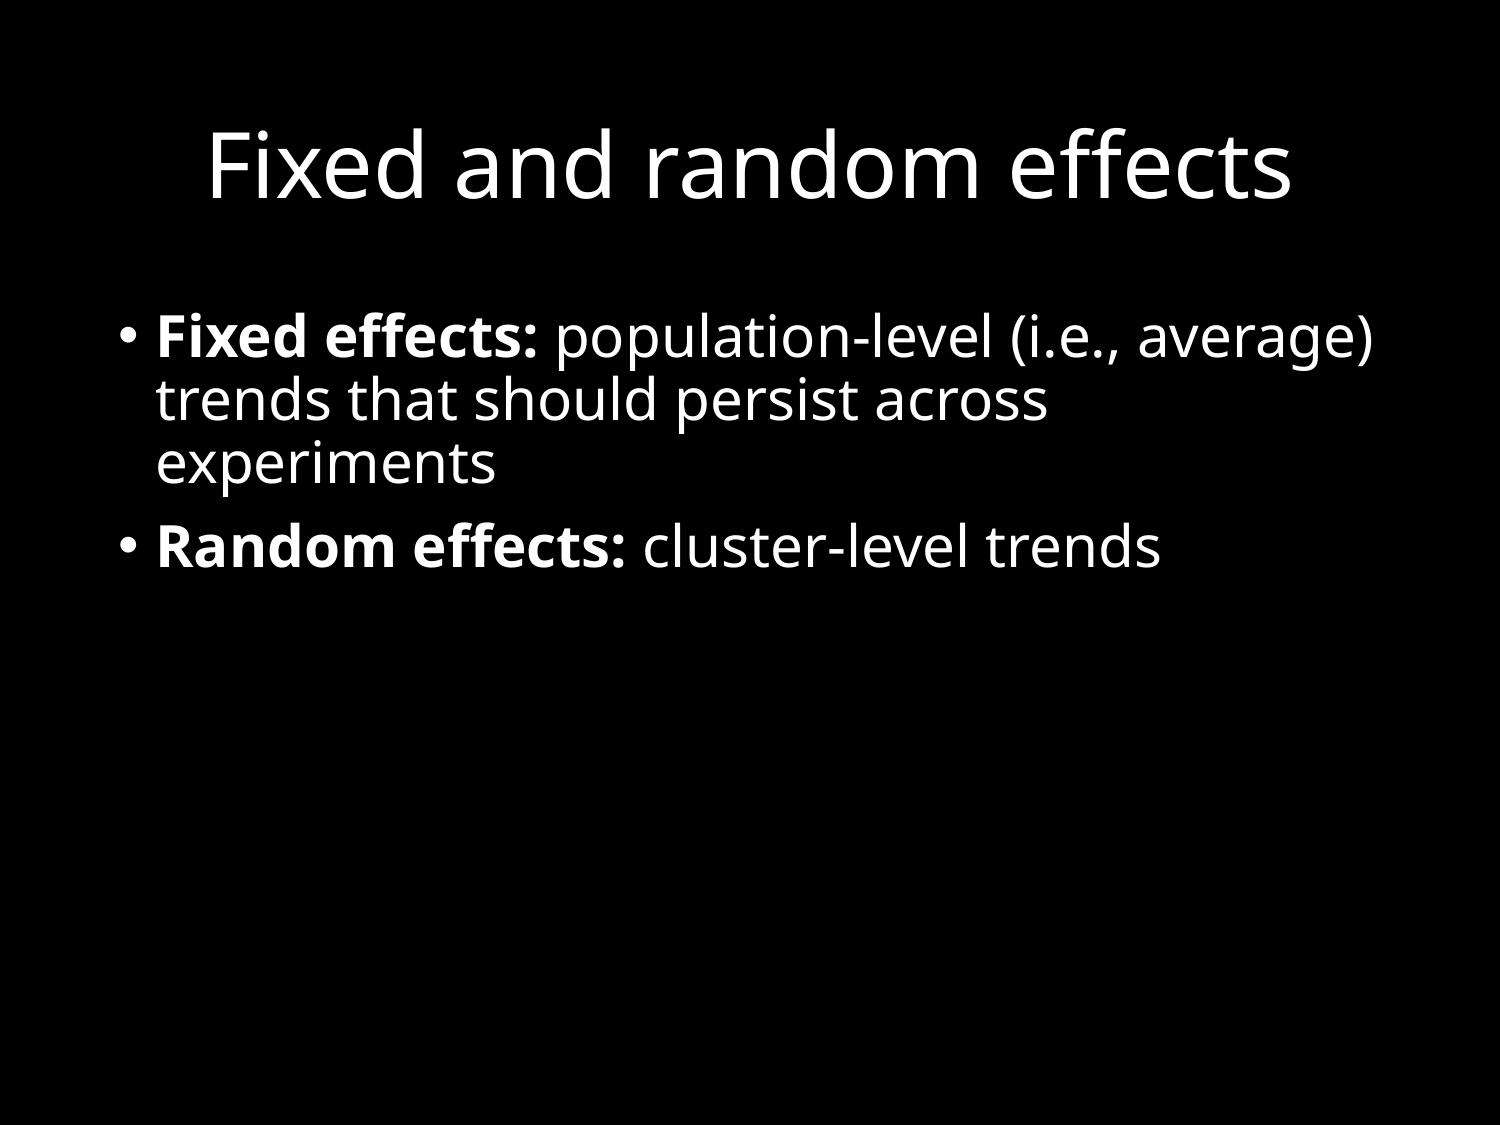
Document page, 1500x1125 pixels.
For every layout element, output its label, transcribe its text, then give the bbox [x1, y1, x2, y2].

list Fixed effects: population-level (i.e., average) trends that should persist across experiments Random effects: cluster-level trends [103, 299, 1397, 1014]
title Fixed and random effects [103, 59, 1397, 278]
